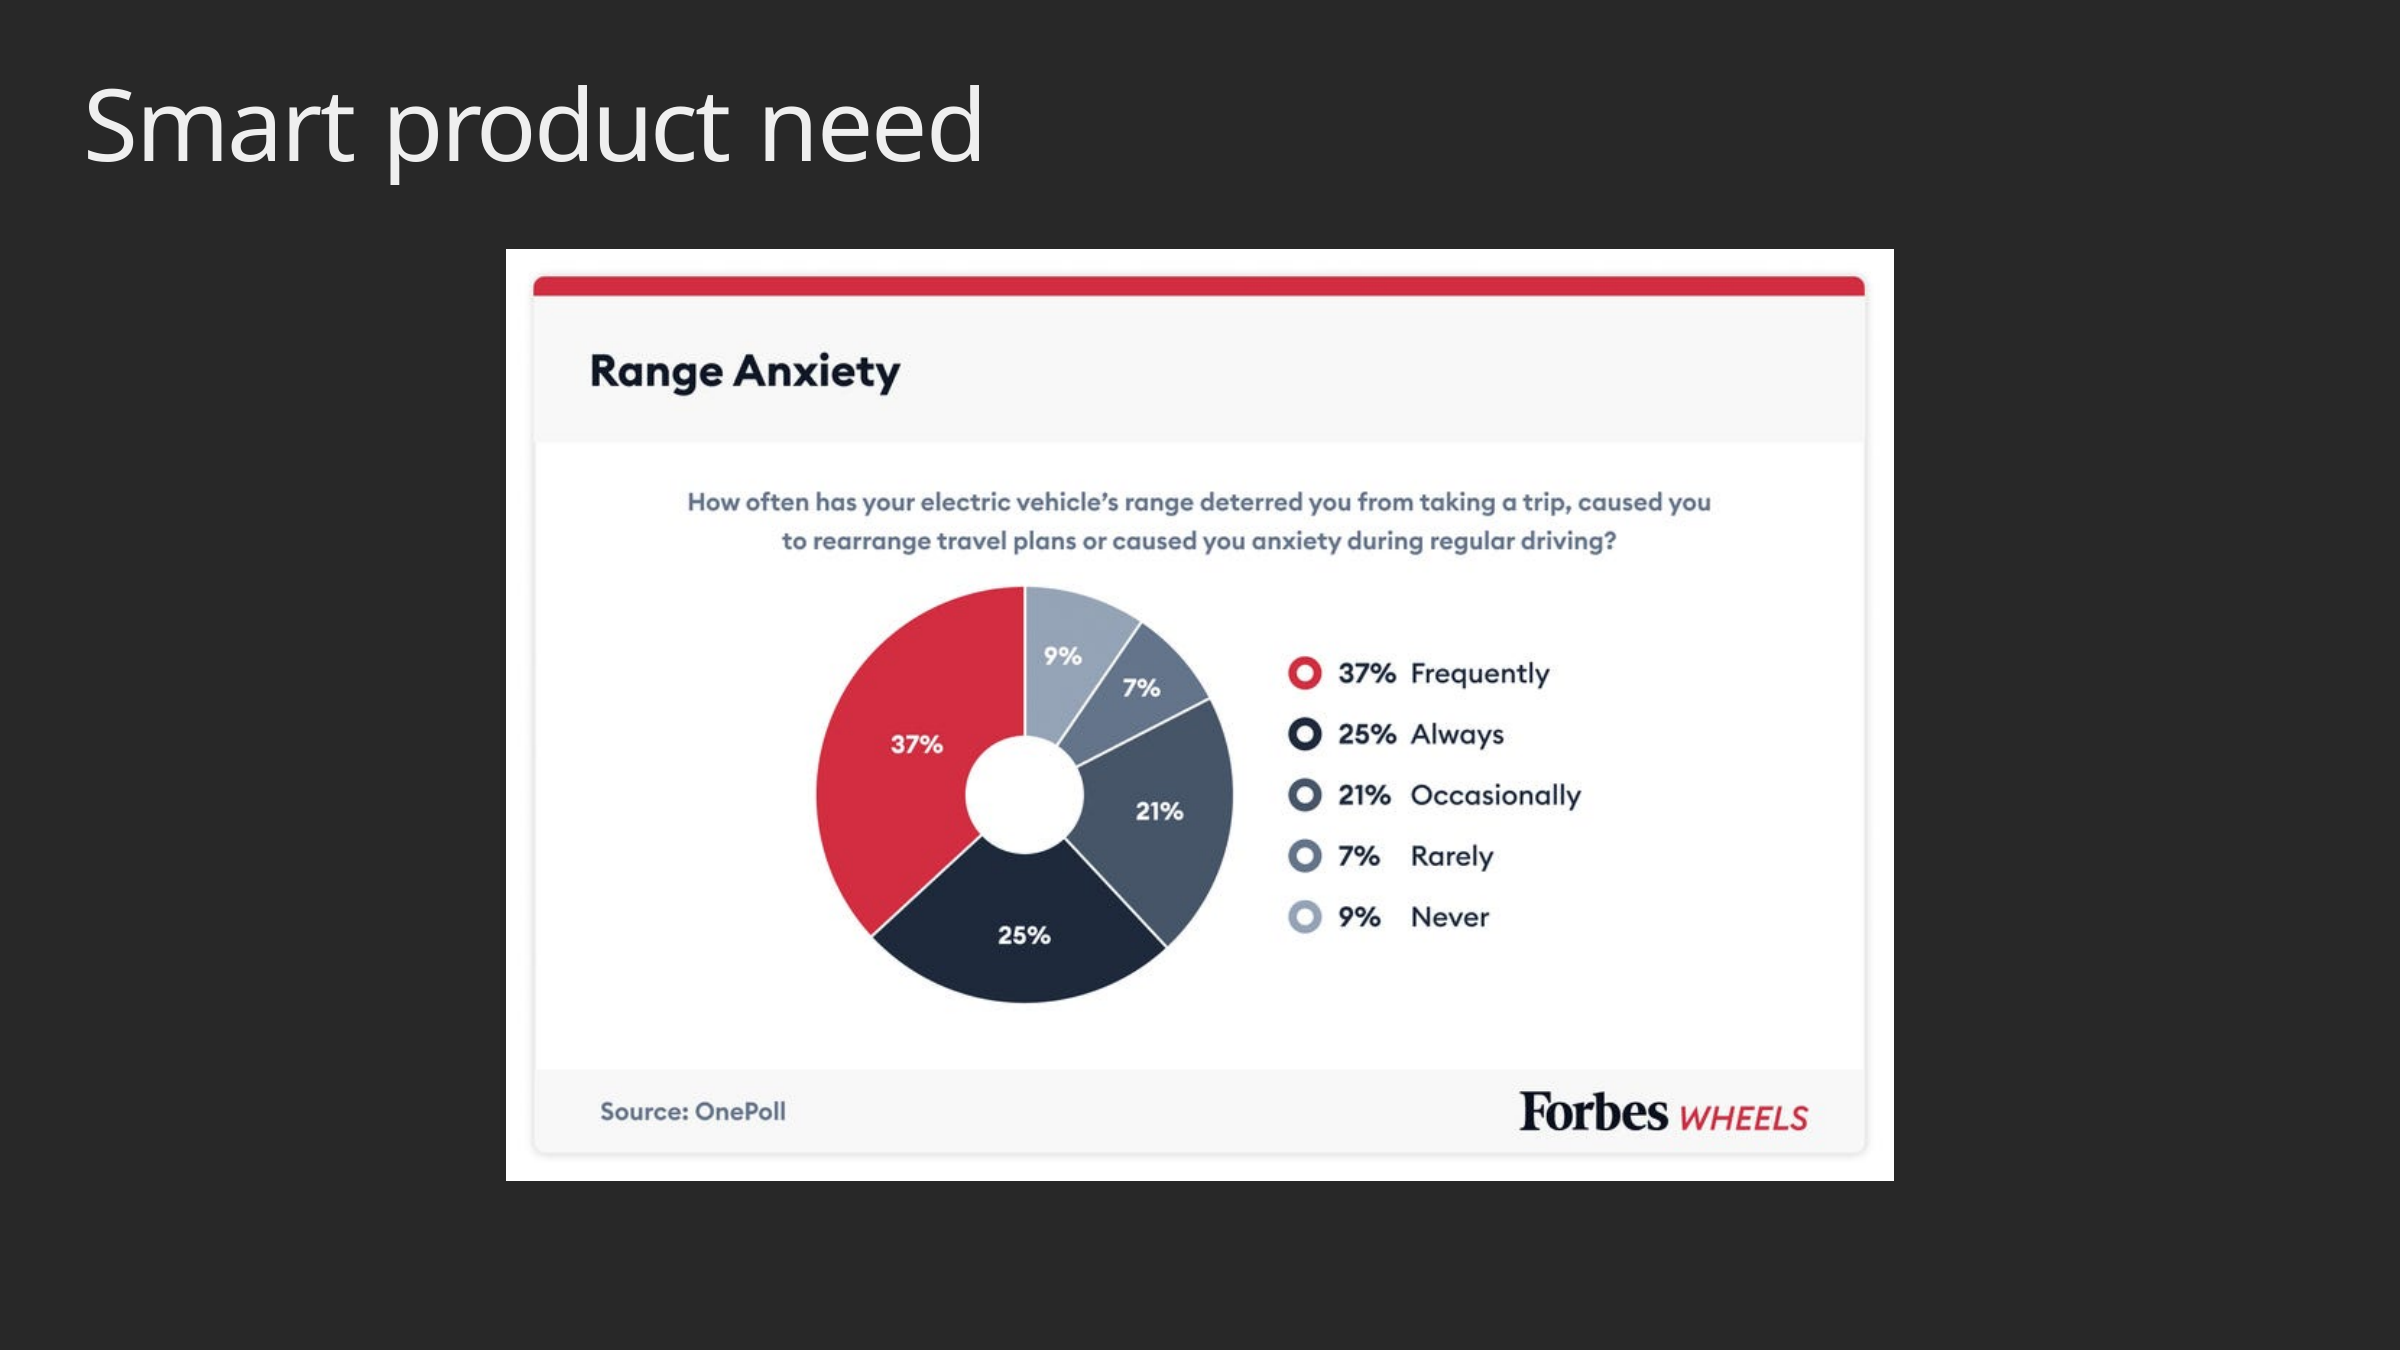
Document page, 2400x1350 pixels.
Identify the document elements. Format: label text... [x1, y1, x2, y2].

picture [506, 249, 1894, 1181]
title Smart product need [81, 59, 1044, 288]
